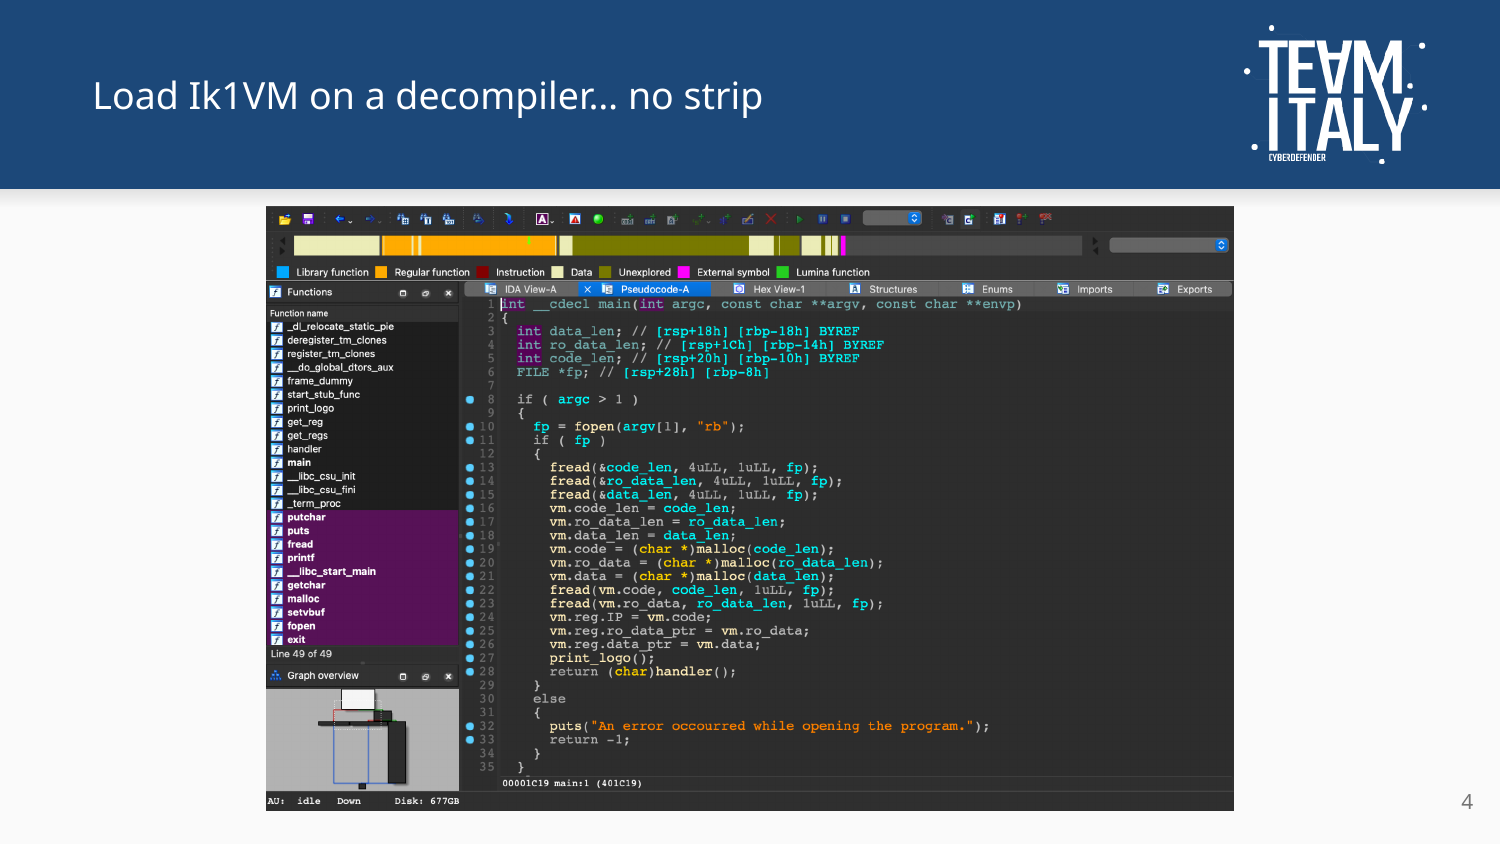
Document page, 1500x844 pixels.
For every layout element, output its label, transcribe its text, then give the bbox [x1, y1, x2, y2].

picture [1245, 25, 1427, 164]
slide_number ‹#› [1398, 770, 1489, 835]
picture [266, 205, 1234, 812]
title Load Ik1VM on a decompiler… no strip [77, 0, 1245, 190]
